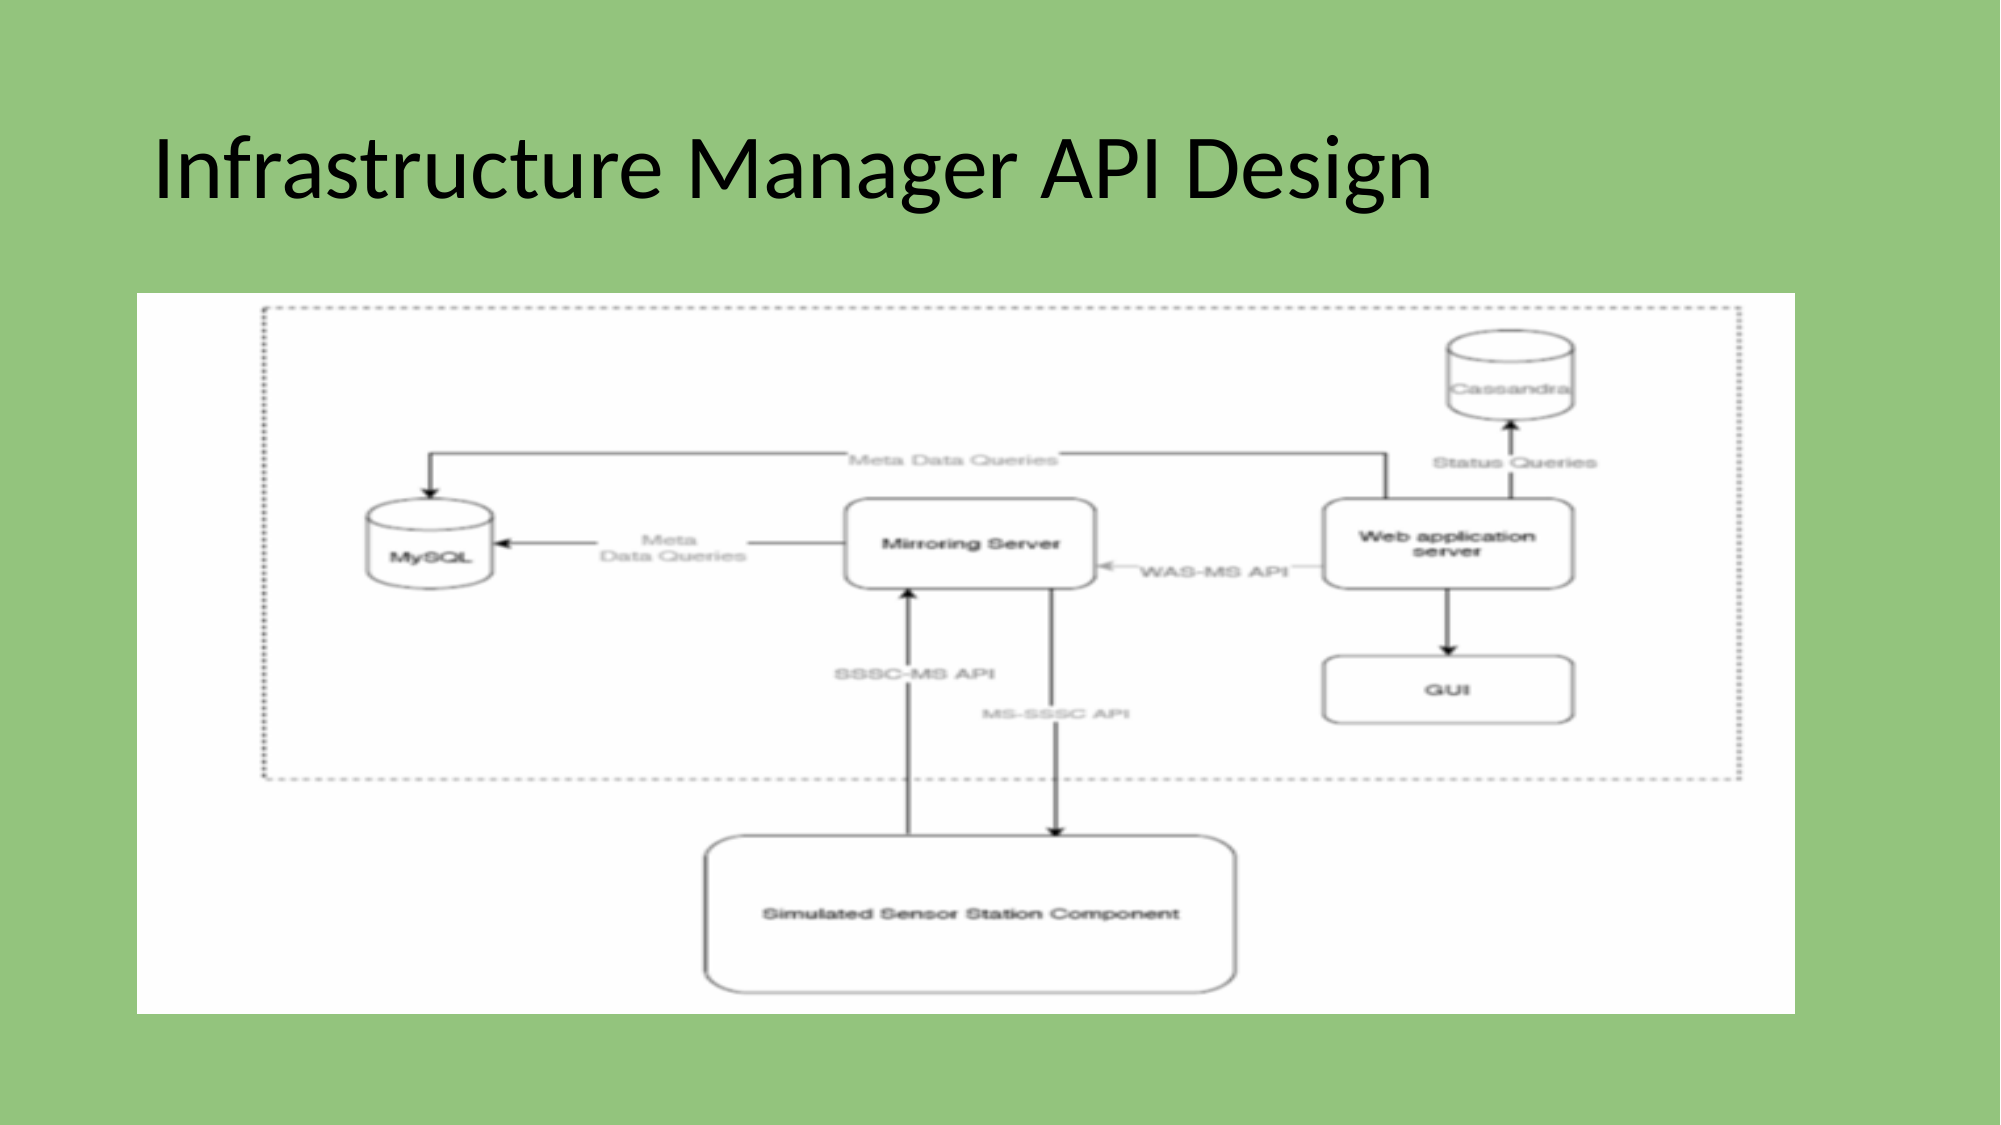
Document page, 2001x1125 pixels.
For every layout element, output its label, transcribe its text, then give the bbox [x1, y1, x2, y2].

title Infrastructure Manager API Design [137, 59, 1863, 278]
picture [137, 293, 1795, 1014]
